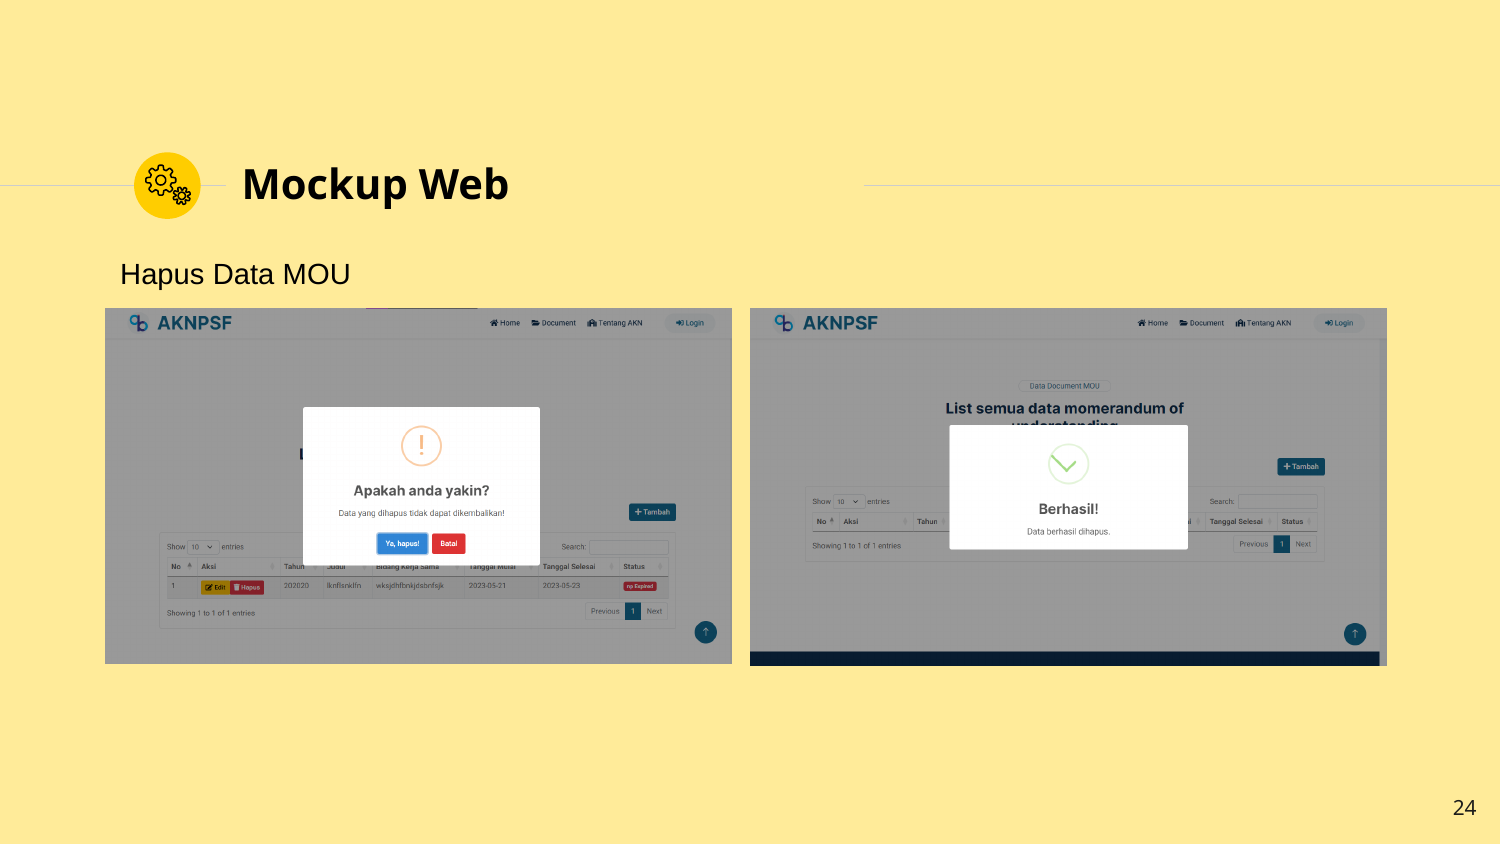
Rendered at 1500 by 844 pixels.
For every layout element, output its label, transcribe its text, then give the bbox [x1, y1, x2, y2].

slide_number 24 [1401, 779, 1492, 844]
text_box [145, 164, 191, 205]
picture [105, 308, 733, 664]
text_box Hapus Data MOU [105, 247, 366, 298]
title Mockup Web [226, 146, 863, 219]
picture [749, 308, 1387, 667]
